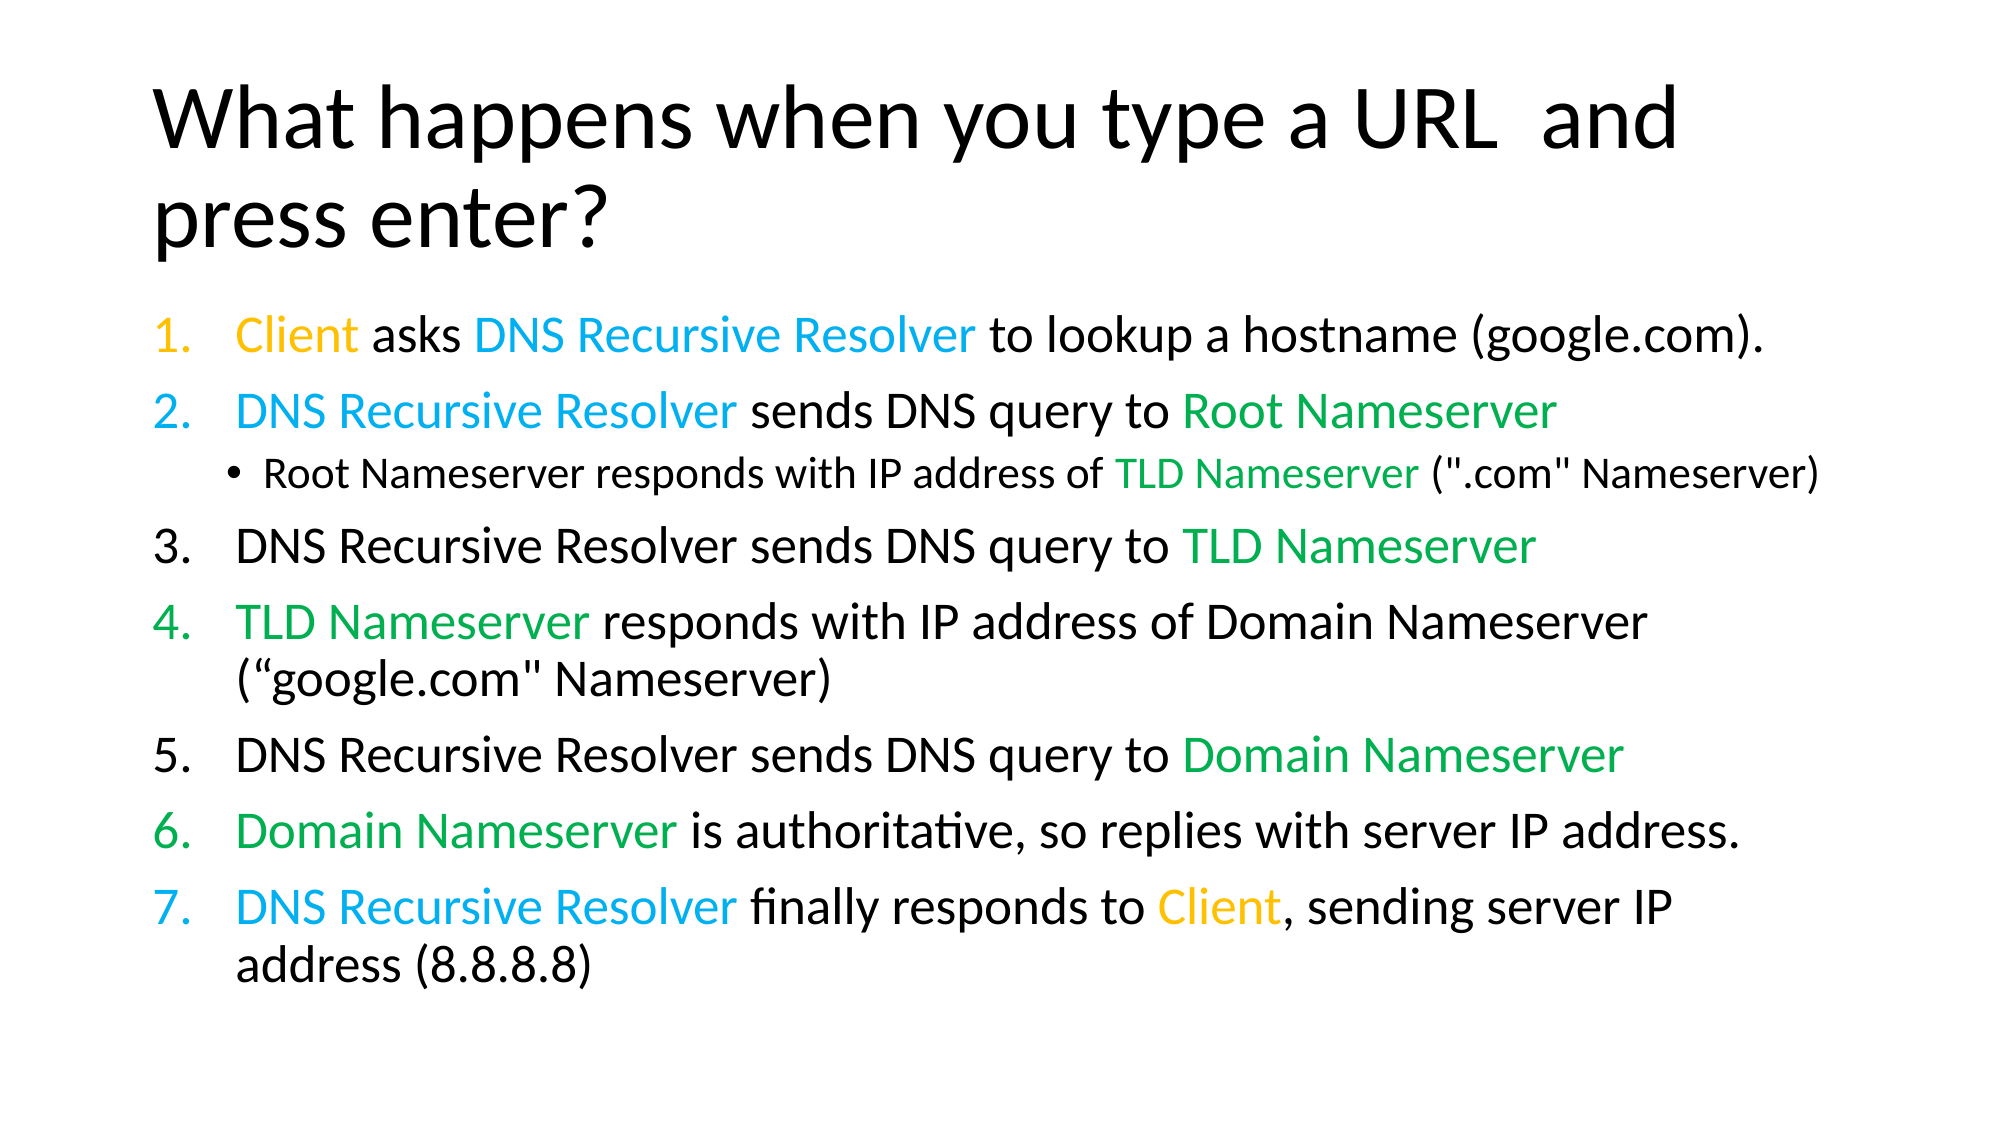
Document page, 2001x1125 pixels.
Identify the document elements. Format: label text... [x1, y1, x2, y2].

title What happens when you type a URL and press enter? [137, 59, 1863, 278]
list Client asks DNS Recursive Resolver to lookup a hostname (google.com). DNS Recursive Resolver sends DNS query to Root Nameserver Root Nameserver responds with IP address of TLD Nameserver (".com" Nameserver) DNS Recursive Resolver sends DNS query to TLD Nameserver TLD Nameserver responds with IP address of Domain Nameserver (“google.com" Nameserver) DNS Recursive Resolver sends DNS query to Domain Nameserver Domain Nameserver is authoritative, so replies with server IP address. DNS Recursive Resolver finally responds to Client, sending server IP address (8.8.8.8) [137, 299, 1863, 1014]
